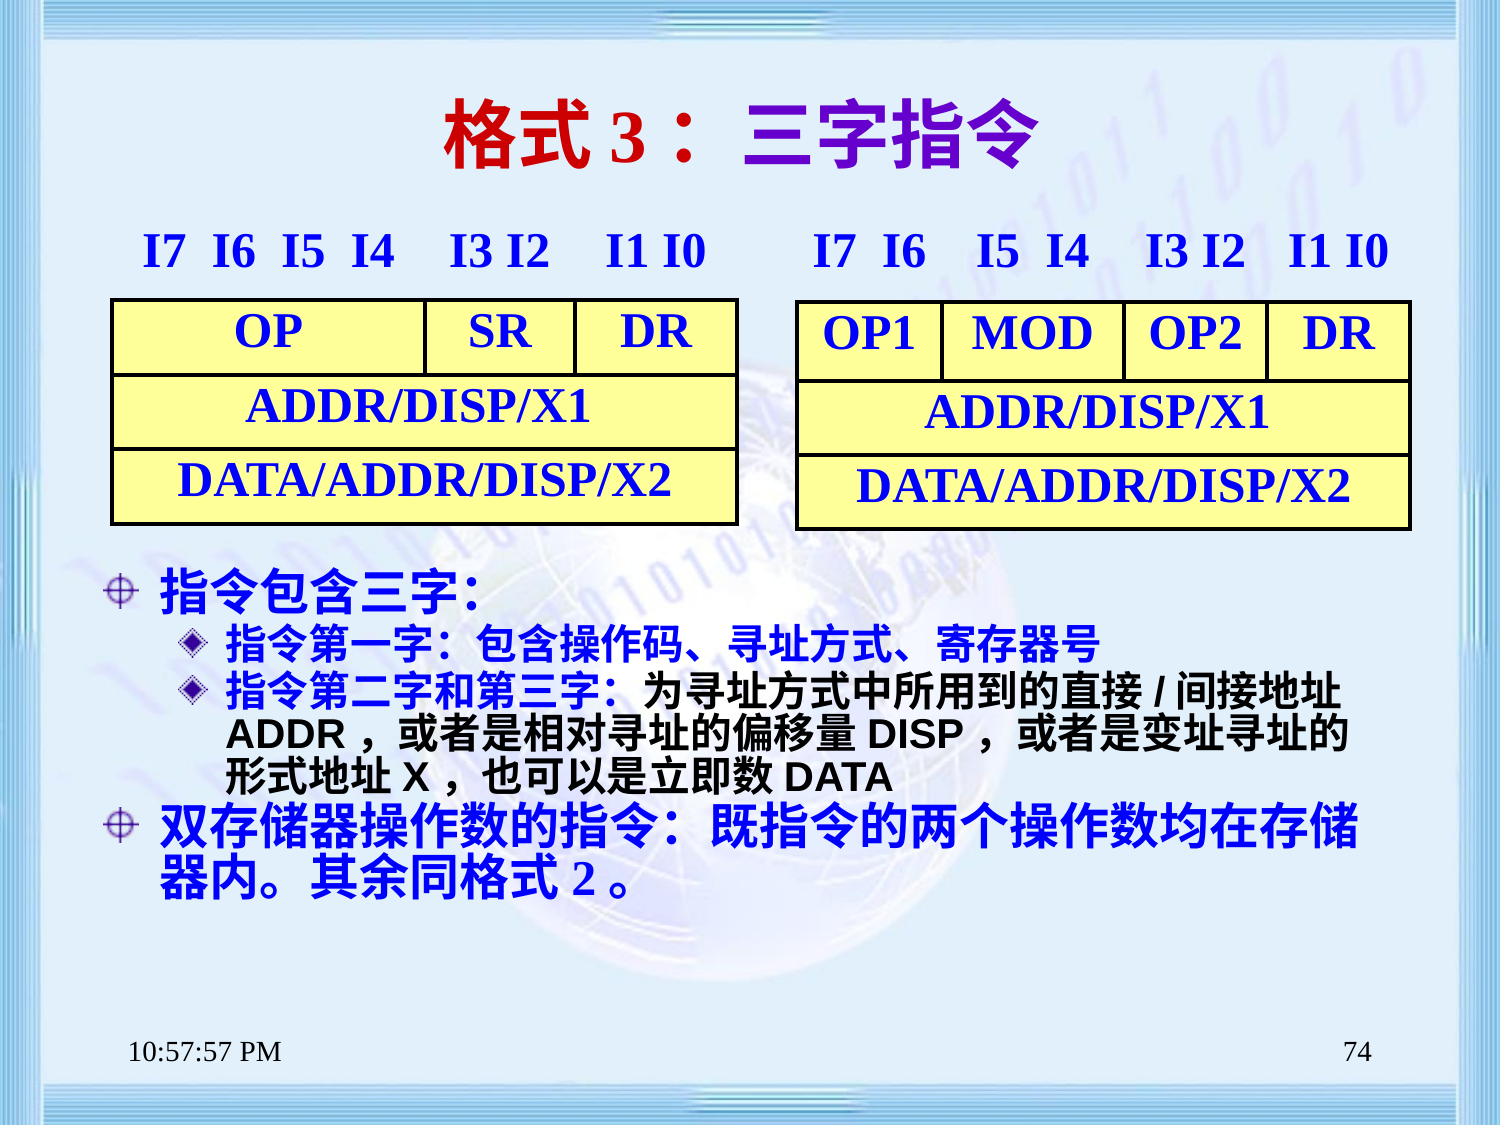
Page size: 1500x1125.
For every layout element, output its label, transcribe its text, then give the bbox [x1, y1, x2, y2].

table_header I5 I4 [942, 220, 1124, 300]
table_cell OP [114, 302, 423, 373]
table_cell OP2 [1126, 304, 1265, 379]
table_cell DR [1269, 304, 1408, 379]
picture [0, 0, 1500, 1125]
table_cell SR [427, 302, 573, 373]
table_header I3 I2 [425, 220, 575, 298]
table_header I7 I6 I5 I4 [112, 220, 425, 298]
table_header I3 I2 [1124, 220, 1267, 300]
table_cell MOD [944, 304, 1122, 379]
table_cell DR [577, 302, 735, 373]
table_header I7 I6 [797, 220, 942, 300]
table_cell DATA/ADDR/DISP/X2 [114, 451, 735, 522]
table_header I1 I0 [575, 220, 737, 298]
table_cell ADDR/DISP/X1 [114, 377, 735, 447]
table_cell ADDR/DISP/X1 [799, 383, 1408, 453]
slide_number 74 [1074, 1024, 1388, 1101]
table_header I1 I0 [1267, 220, 1410, 300]
slide_number 上午8时47分39秒 [112, 1024, 426, 1101]
table_cell OP1 [799, 304, 940, 379]
table_cell DATA/ADDR/DISP/X2 [799, 457, 1408, 527]
text_box 指令包含三字： 指令第一字：包含操作码、寻址方式、寄存器号 指令第二字和第三字：为寻址方式中所用到的直接/间接地址ADDR，或者是相对寻址的偏移量DISP，或者是变址寻址的形式地址X，也可以是立即数DATA 双存储器操作数的指令：既指令的两个操作数均在存储器内。其余同格式2。 [88, 562, 1400, 941]
title 格式3：三字指令 [111, 77, 1388, 187]
